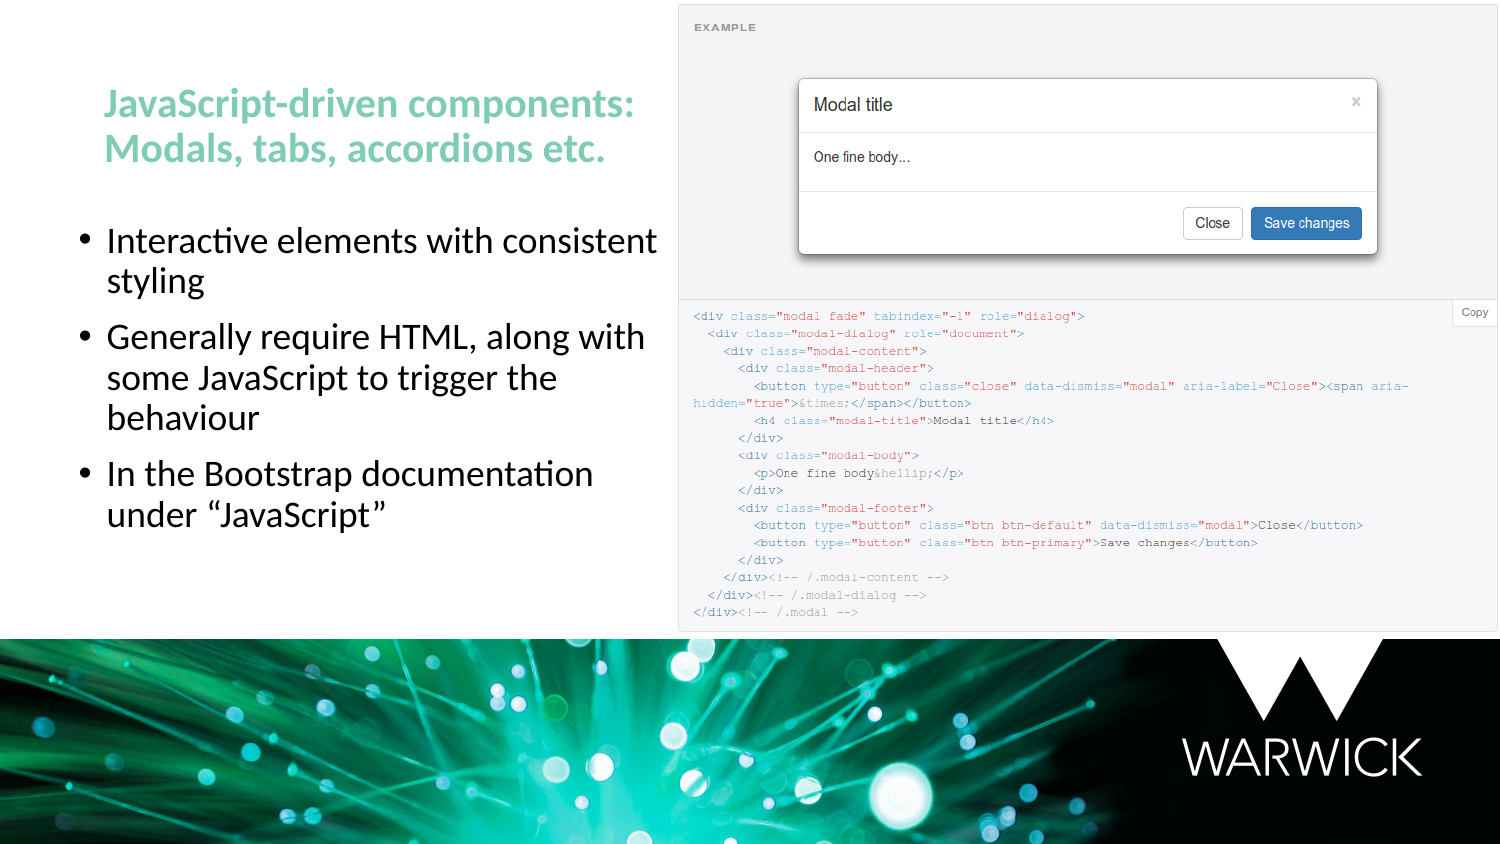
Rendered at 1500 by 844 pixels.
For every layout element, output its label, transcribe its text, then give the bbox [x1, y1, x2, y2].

list JavaScript-driven components: Modals, tabs, accordions etc. [89, 74, 674, 209]
picture [0, 0, 1500, 844]
text_box Interactive elements with consistent styling Generally require HTML, along with some JavaScript to trigger the behaviour In the Bootstrap documentation under “JavaScript” [63, 213, 674, 609]
